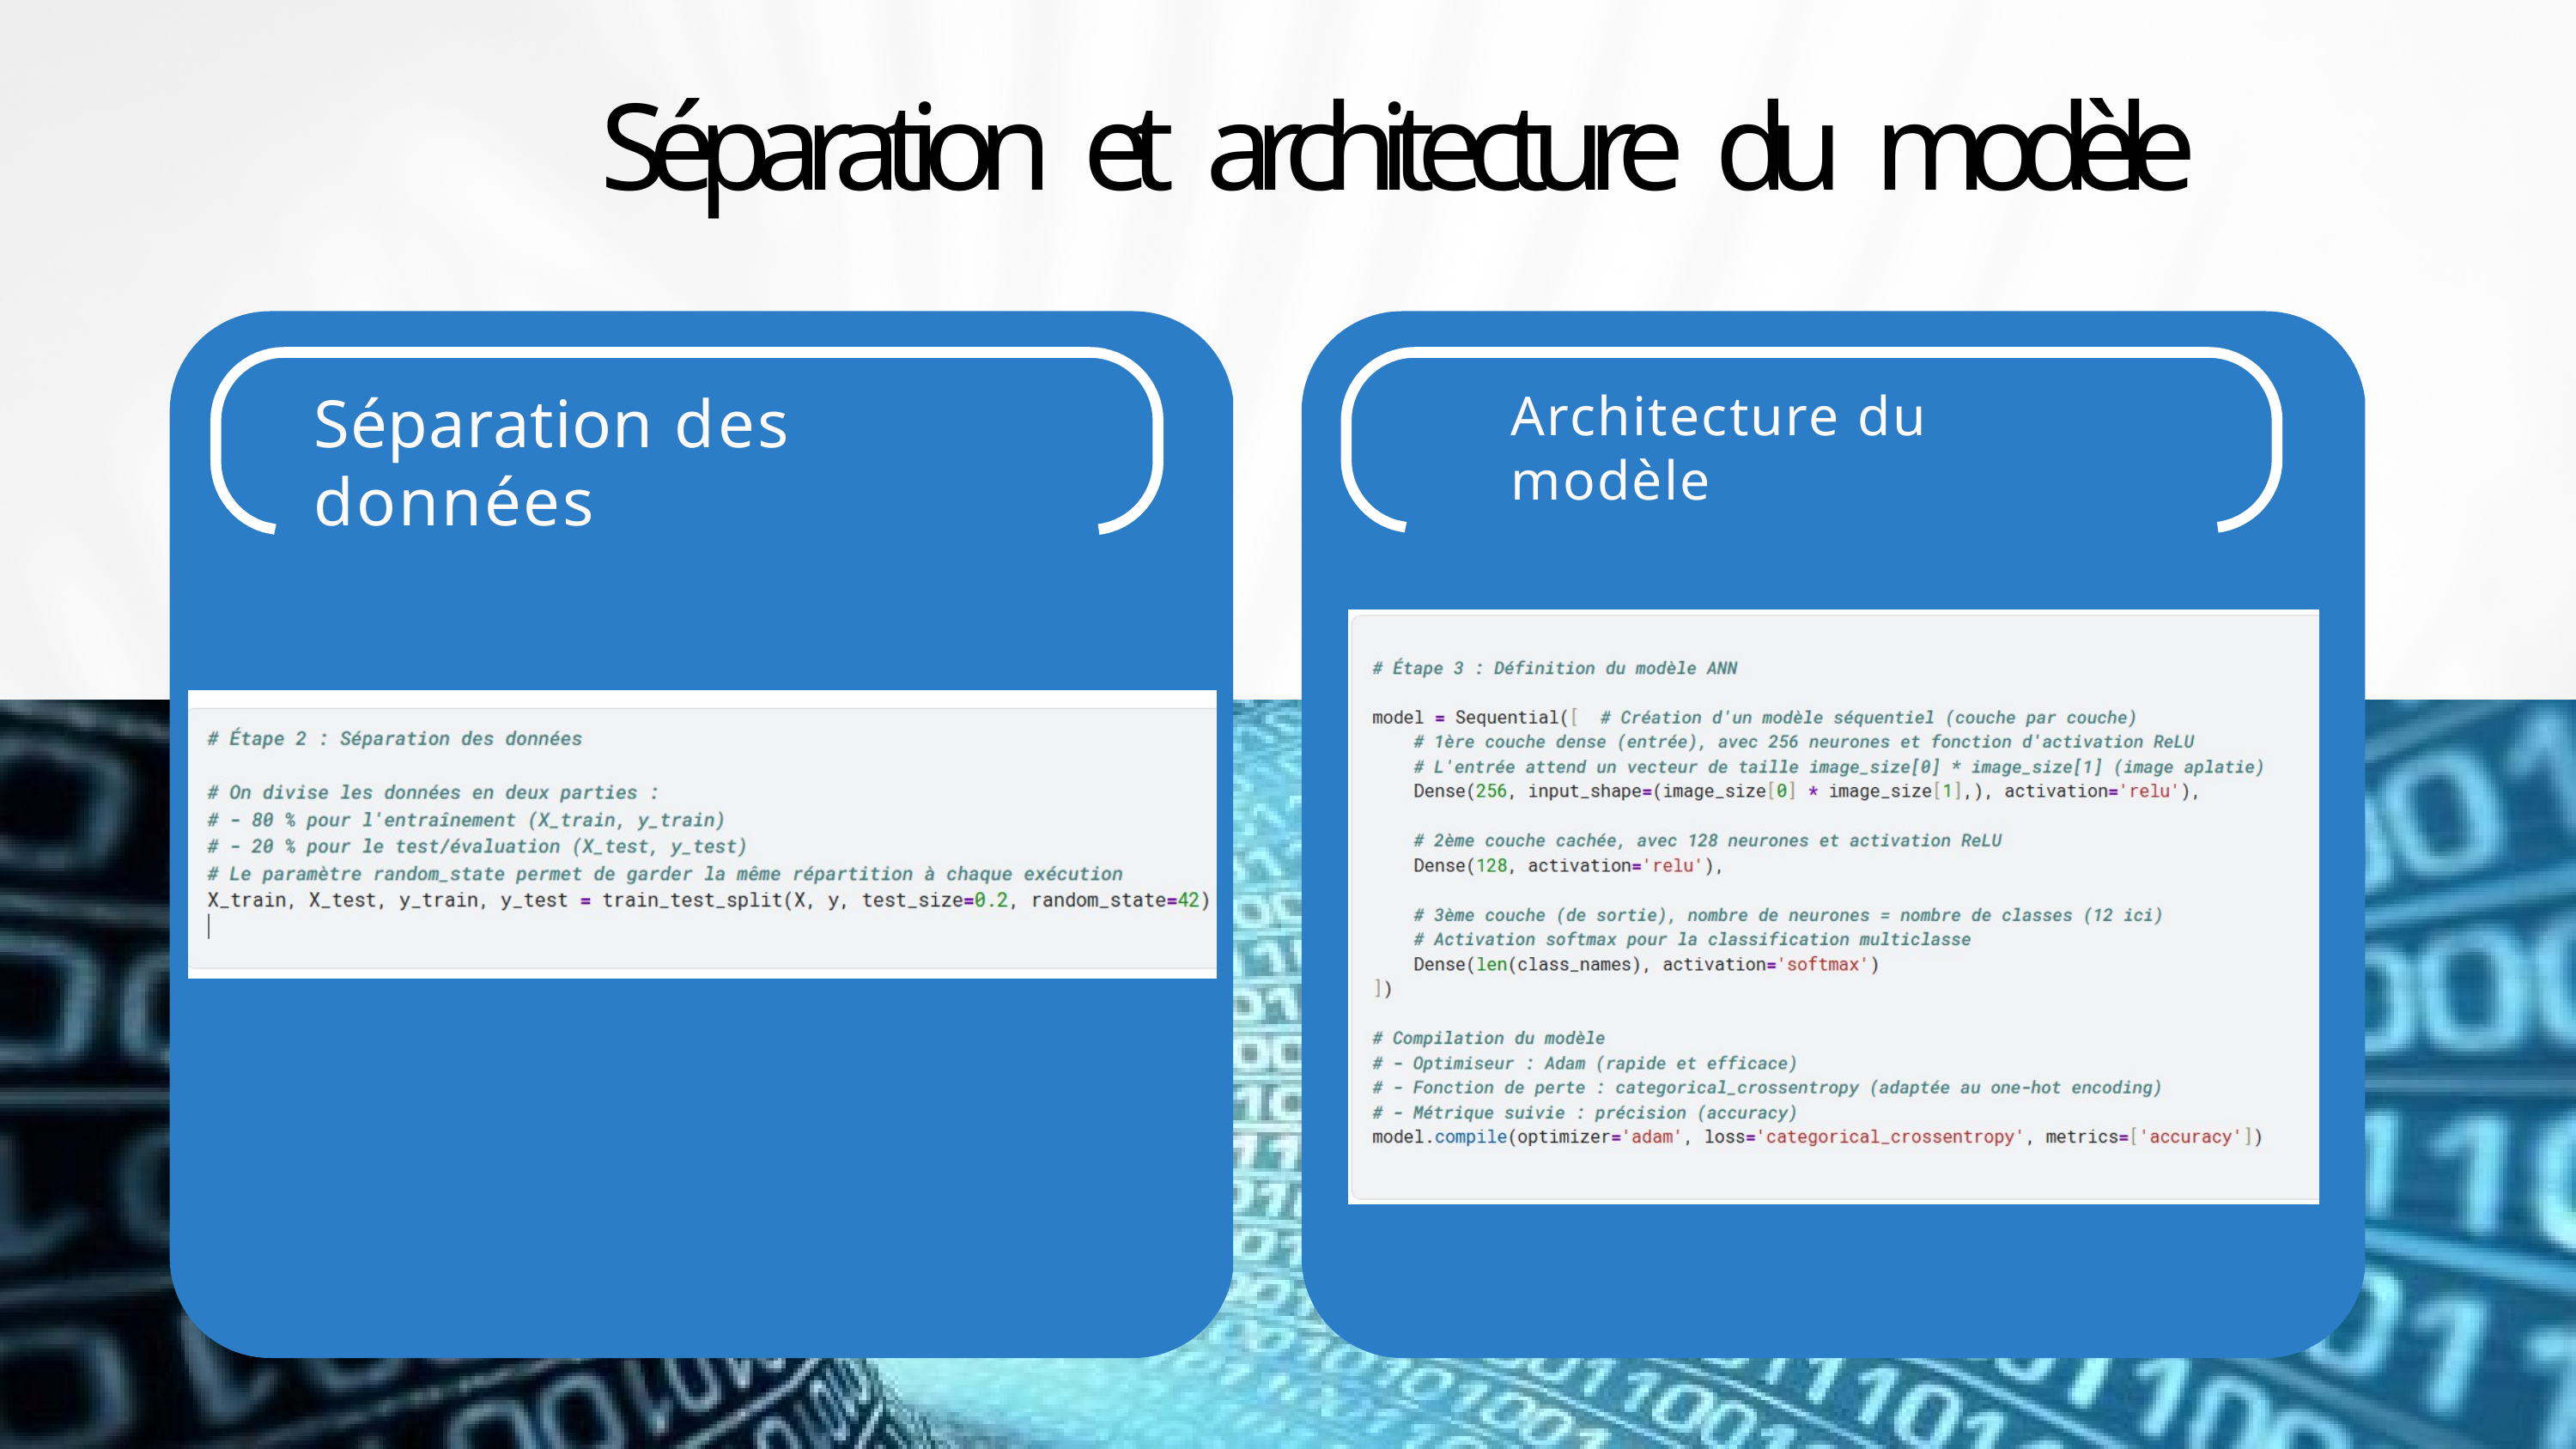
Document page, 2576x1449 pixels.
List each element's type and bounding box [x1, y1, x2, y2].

text_box [1301, 311, 2366, 1359]
text_box [188, 609, 2319, 1205]
text_box [0, 0, 2576, 1449]
